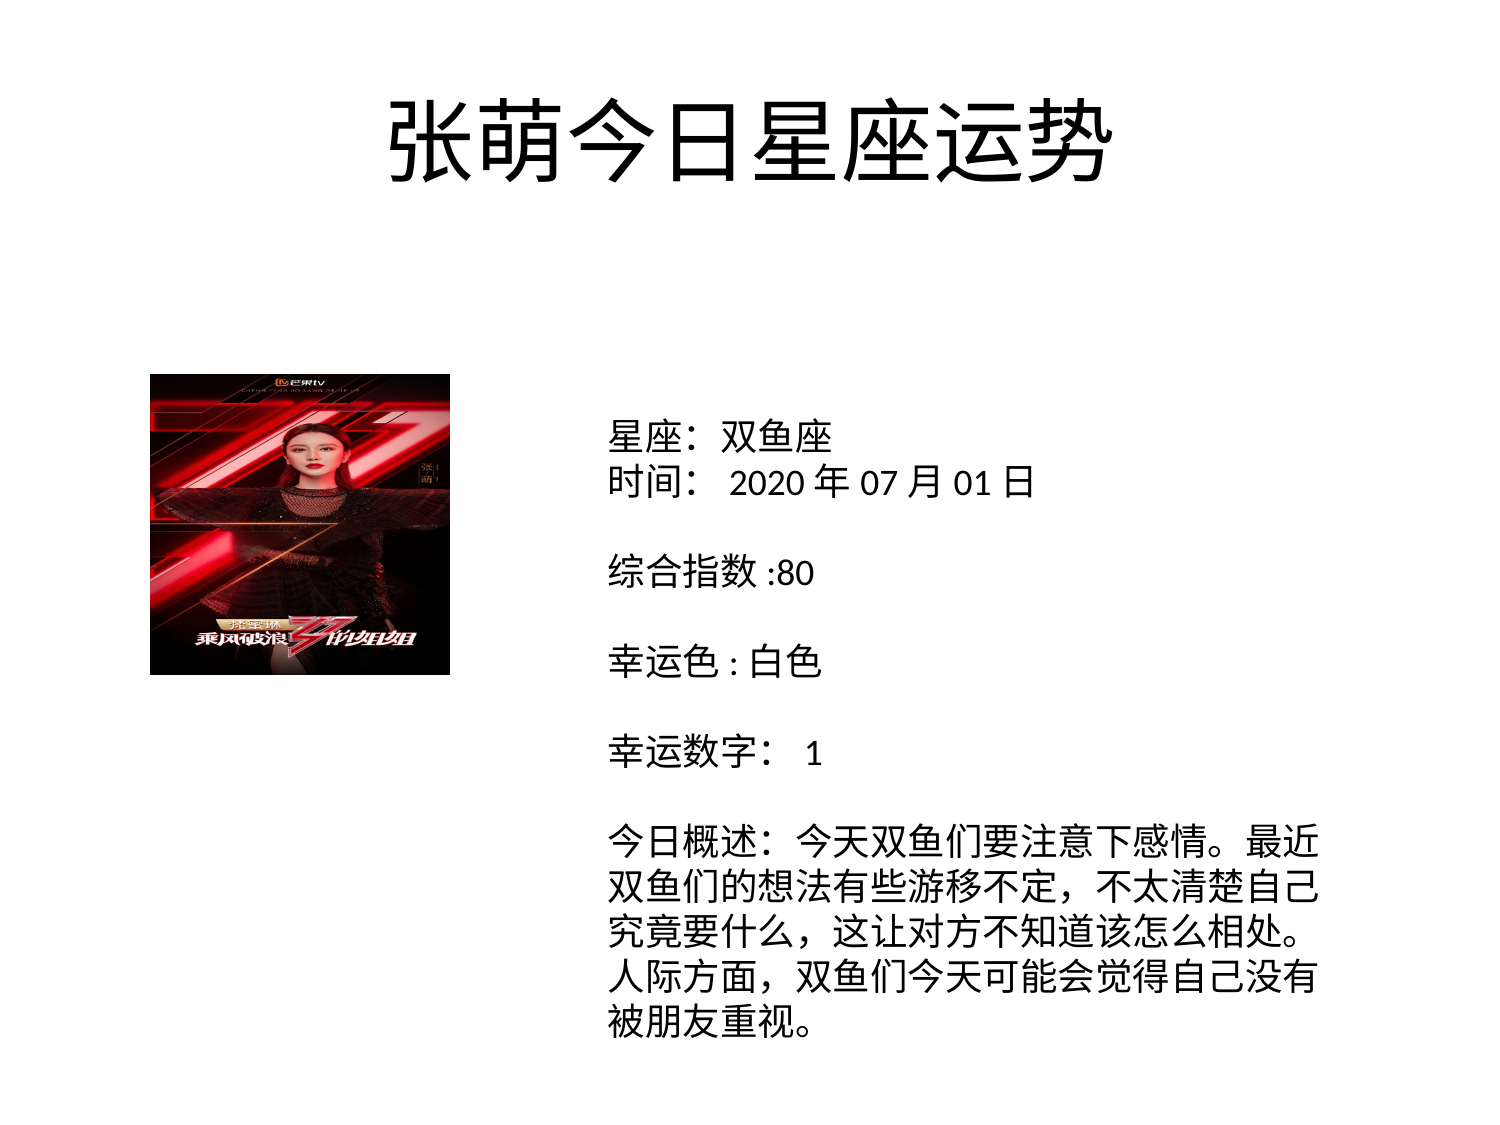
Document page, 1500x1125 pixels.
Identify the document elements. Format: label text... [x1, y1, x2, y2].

title 张萌今日星座运势 [74, 44, 1426, 234]
picture [149, 374, 451, 676]
text_box 星座：双鱼座 时间：2020年07月01日 综合指数:80 幸运色:白色 幸运数字：1 今日概述：今天双鱼们要注意下感情。最近双鱼们的想法有些游移不定，不太清楚自己究竟要什么，这让对方不知道该怎么相处。人际方面，双鱼们今天可能会觉得自己没有被朋友重视。 [599, 405, 1350, 1050]
